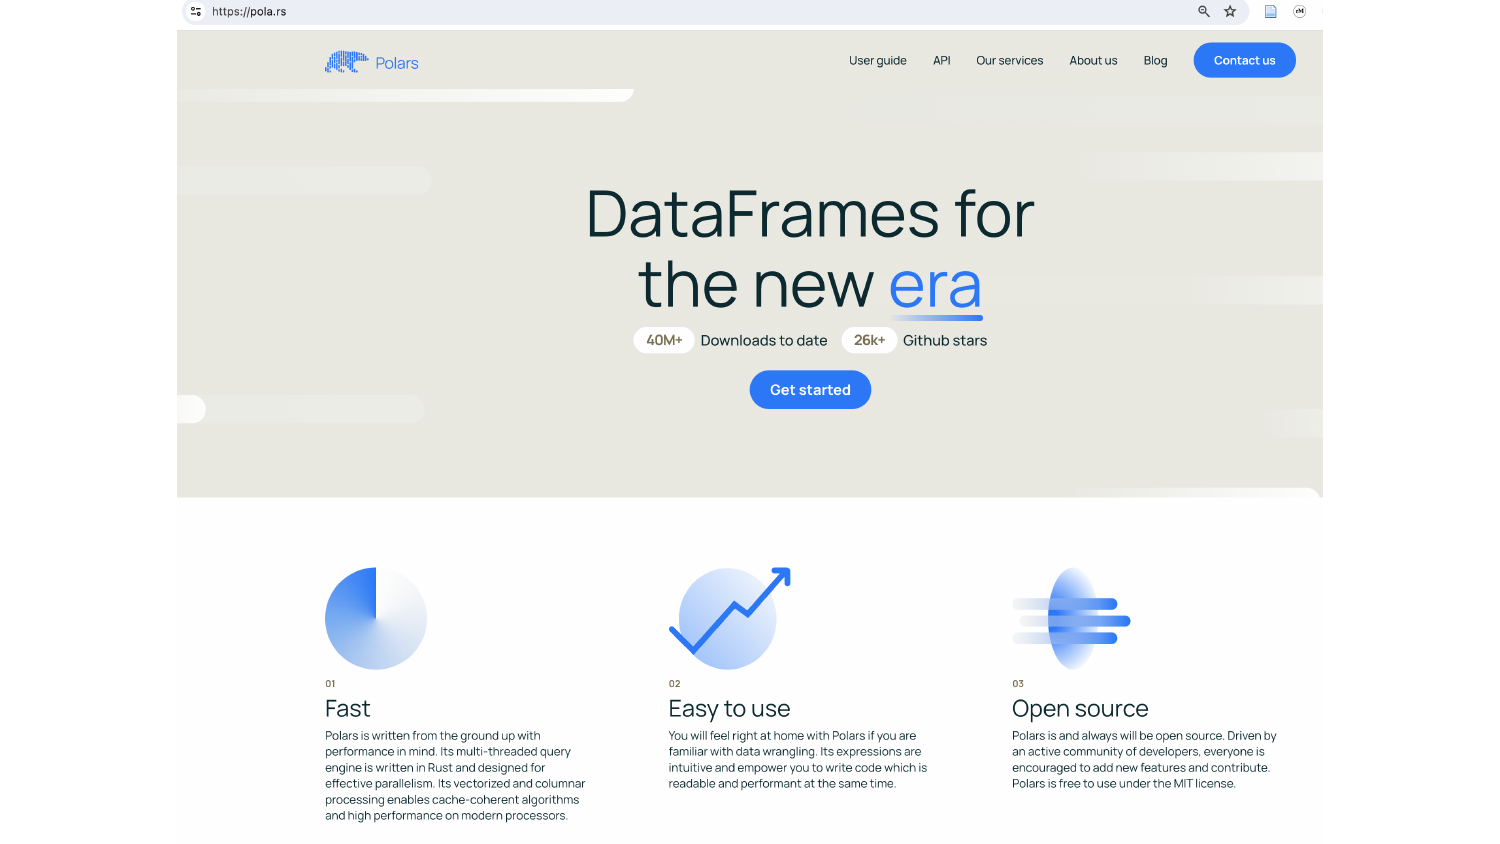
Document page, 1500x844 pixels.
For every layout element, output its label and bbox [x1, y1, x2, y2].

picture [177, 0, 1323, 844]
